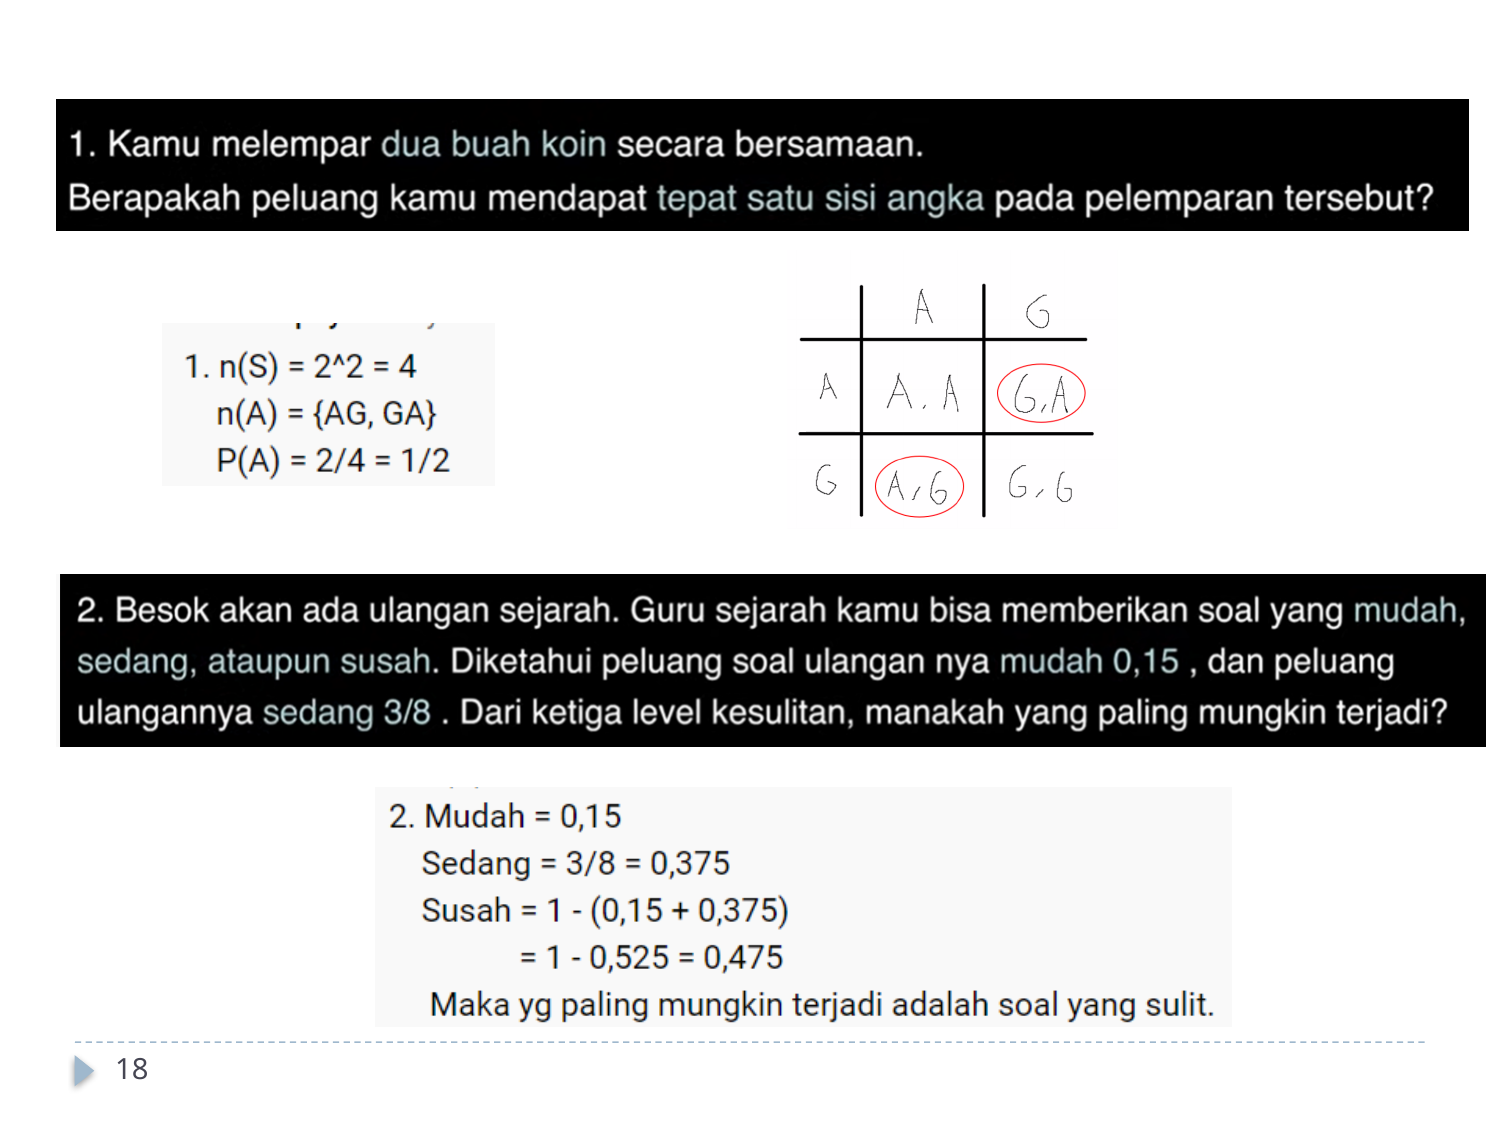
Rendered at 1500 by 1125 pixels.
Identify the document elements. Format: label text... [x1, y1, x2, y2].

picture [374, 787, 1232, 1027]
picture [55, 99, 1469, 231]
slide_number 18 [100, 1042, 426, 1103]
picture [56, 574, 1486, 747]
picture [787, 250, 1118, 529]
picture [161, 322, 496, 486]
